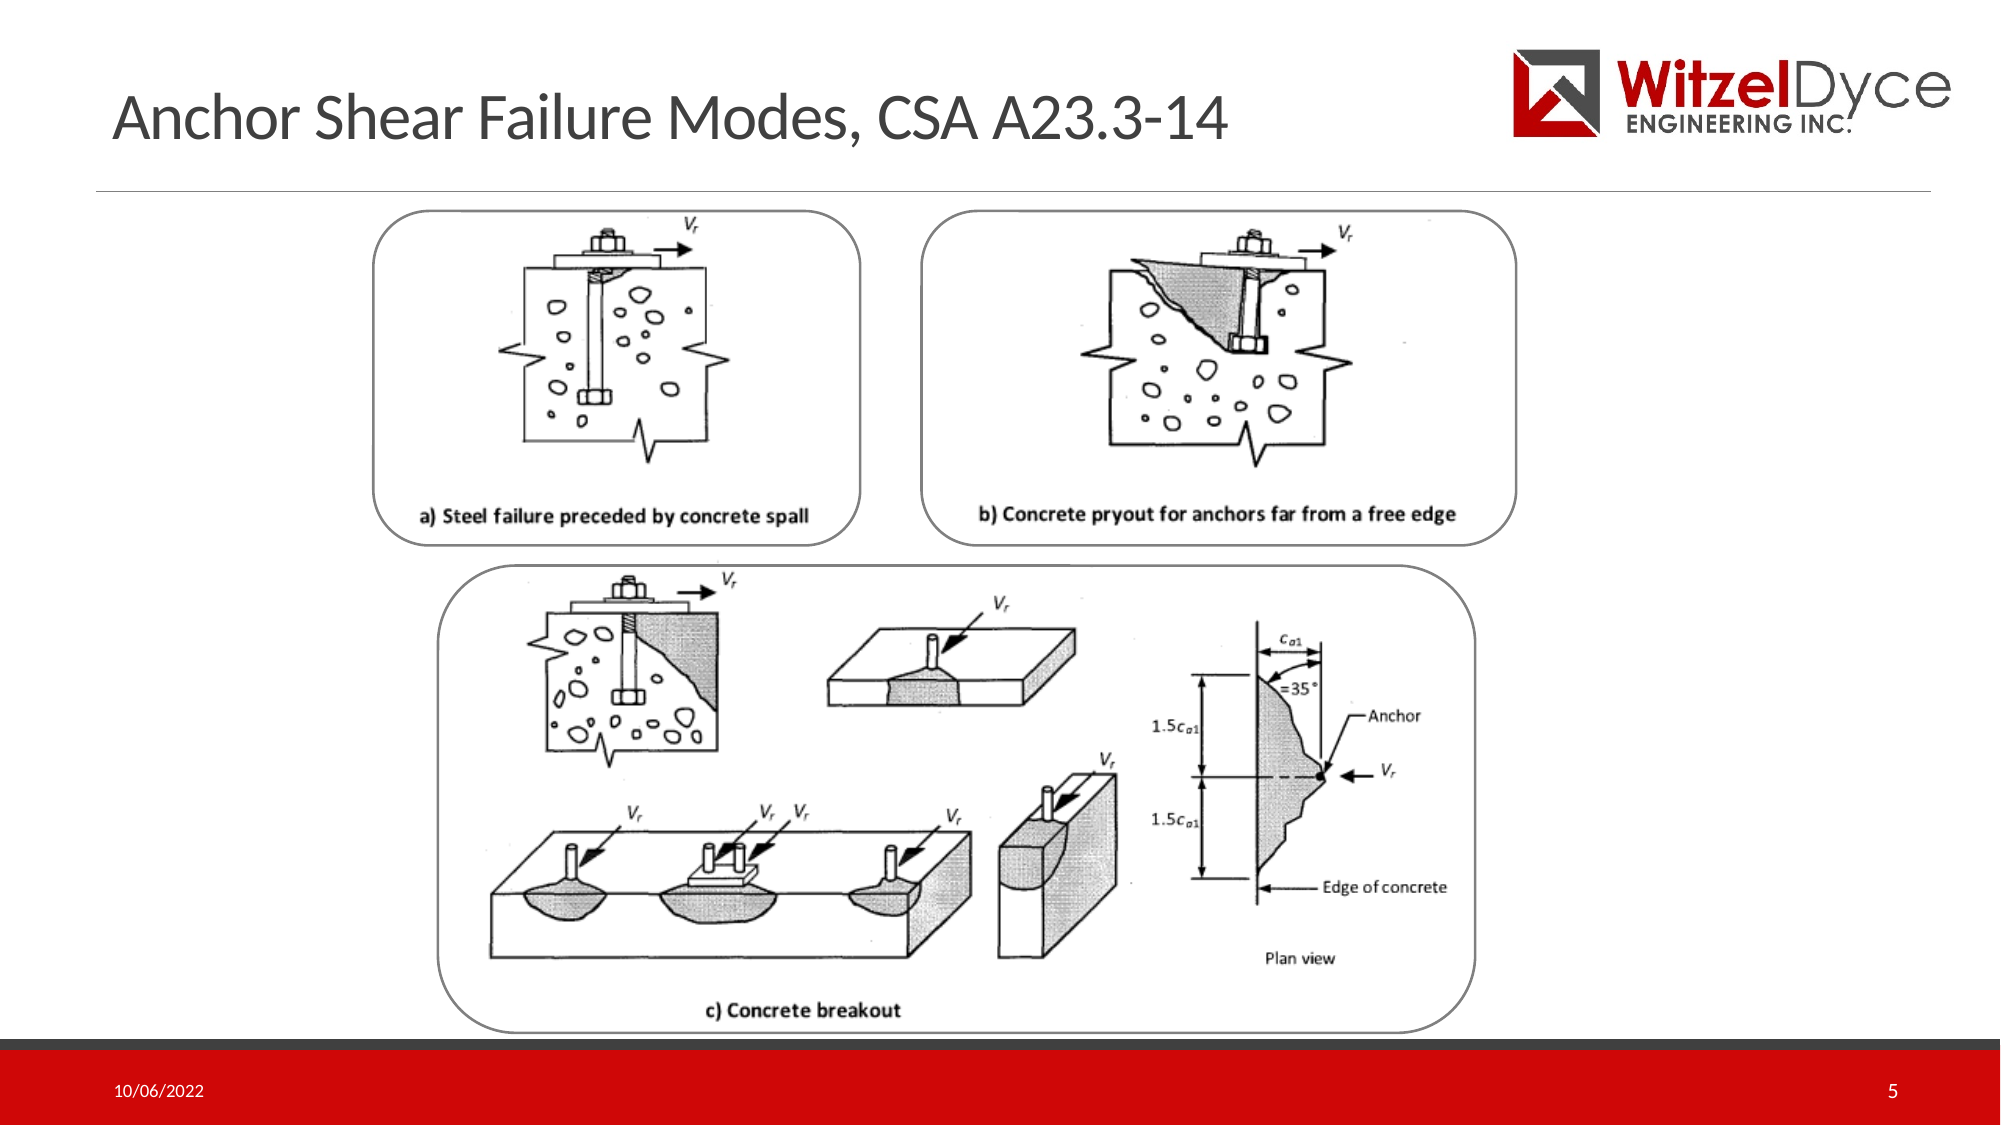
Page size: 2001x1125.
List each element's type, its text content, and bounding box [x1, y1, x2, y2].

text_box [437, 557, 1476, 1037]
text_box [372, 210, 861, 546]
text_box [921, 201, 1517, 546]
picture [1506, 41, 1957, 145]
title Anchor Shear Failure Modes, CSA A23.3-14 [97, 47, 1913, 192]
